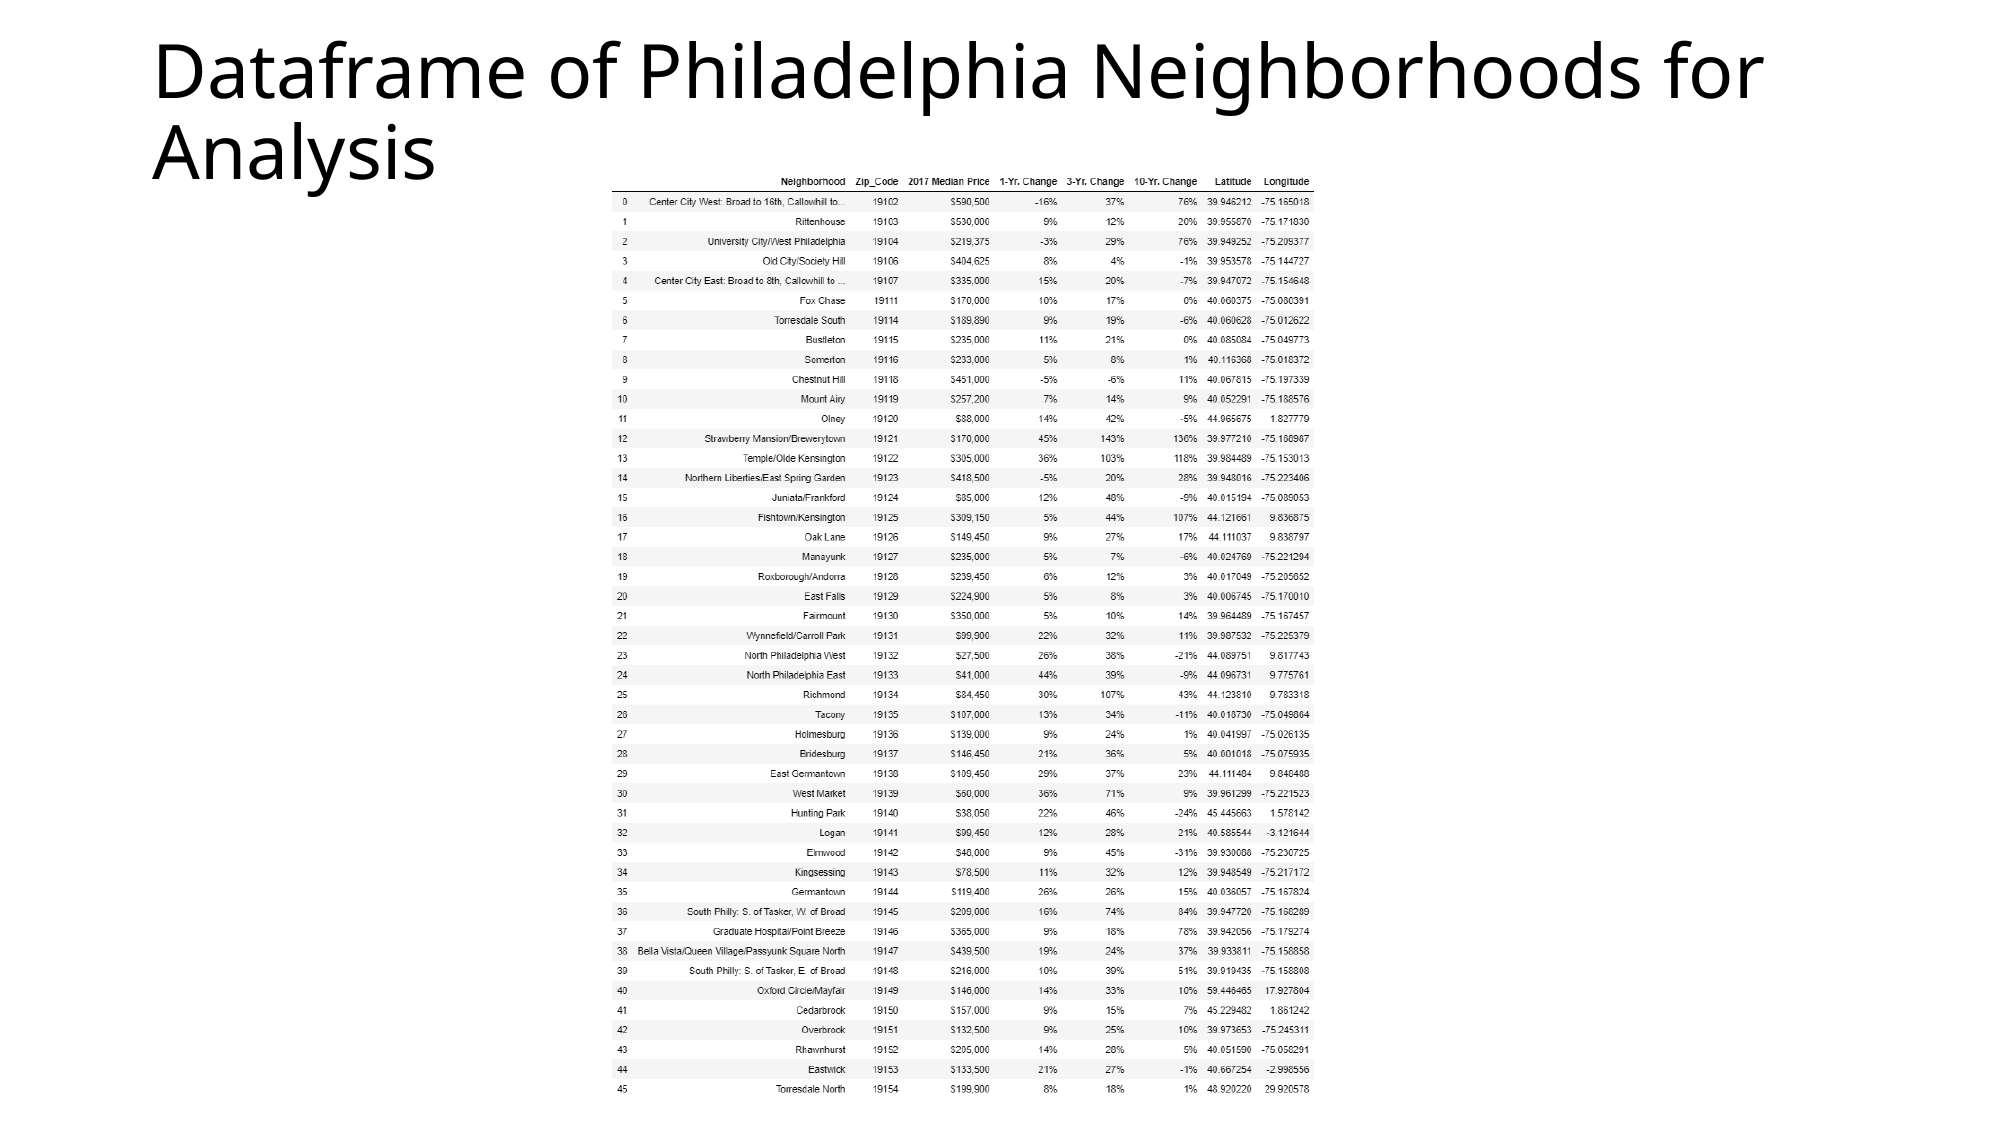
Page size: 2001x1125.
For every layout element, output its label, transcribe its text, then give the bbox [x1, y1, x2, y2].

title Dataframe of Philadelphia Neighborhoods for Analysis [137, 59, 1863, 171]
picture [606, 170, 1319, 1101]
